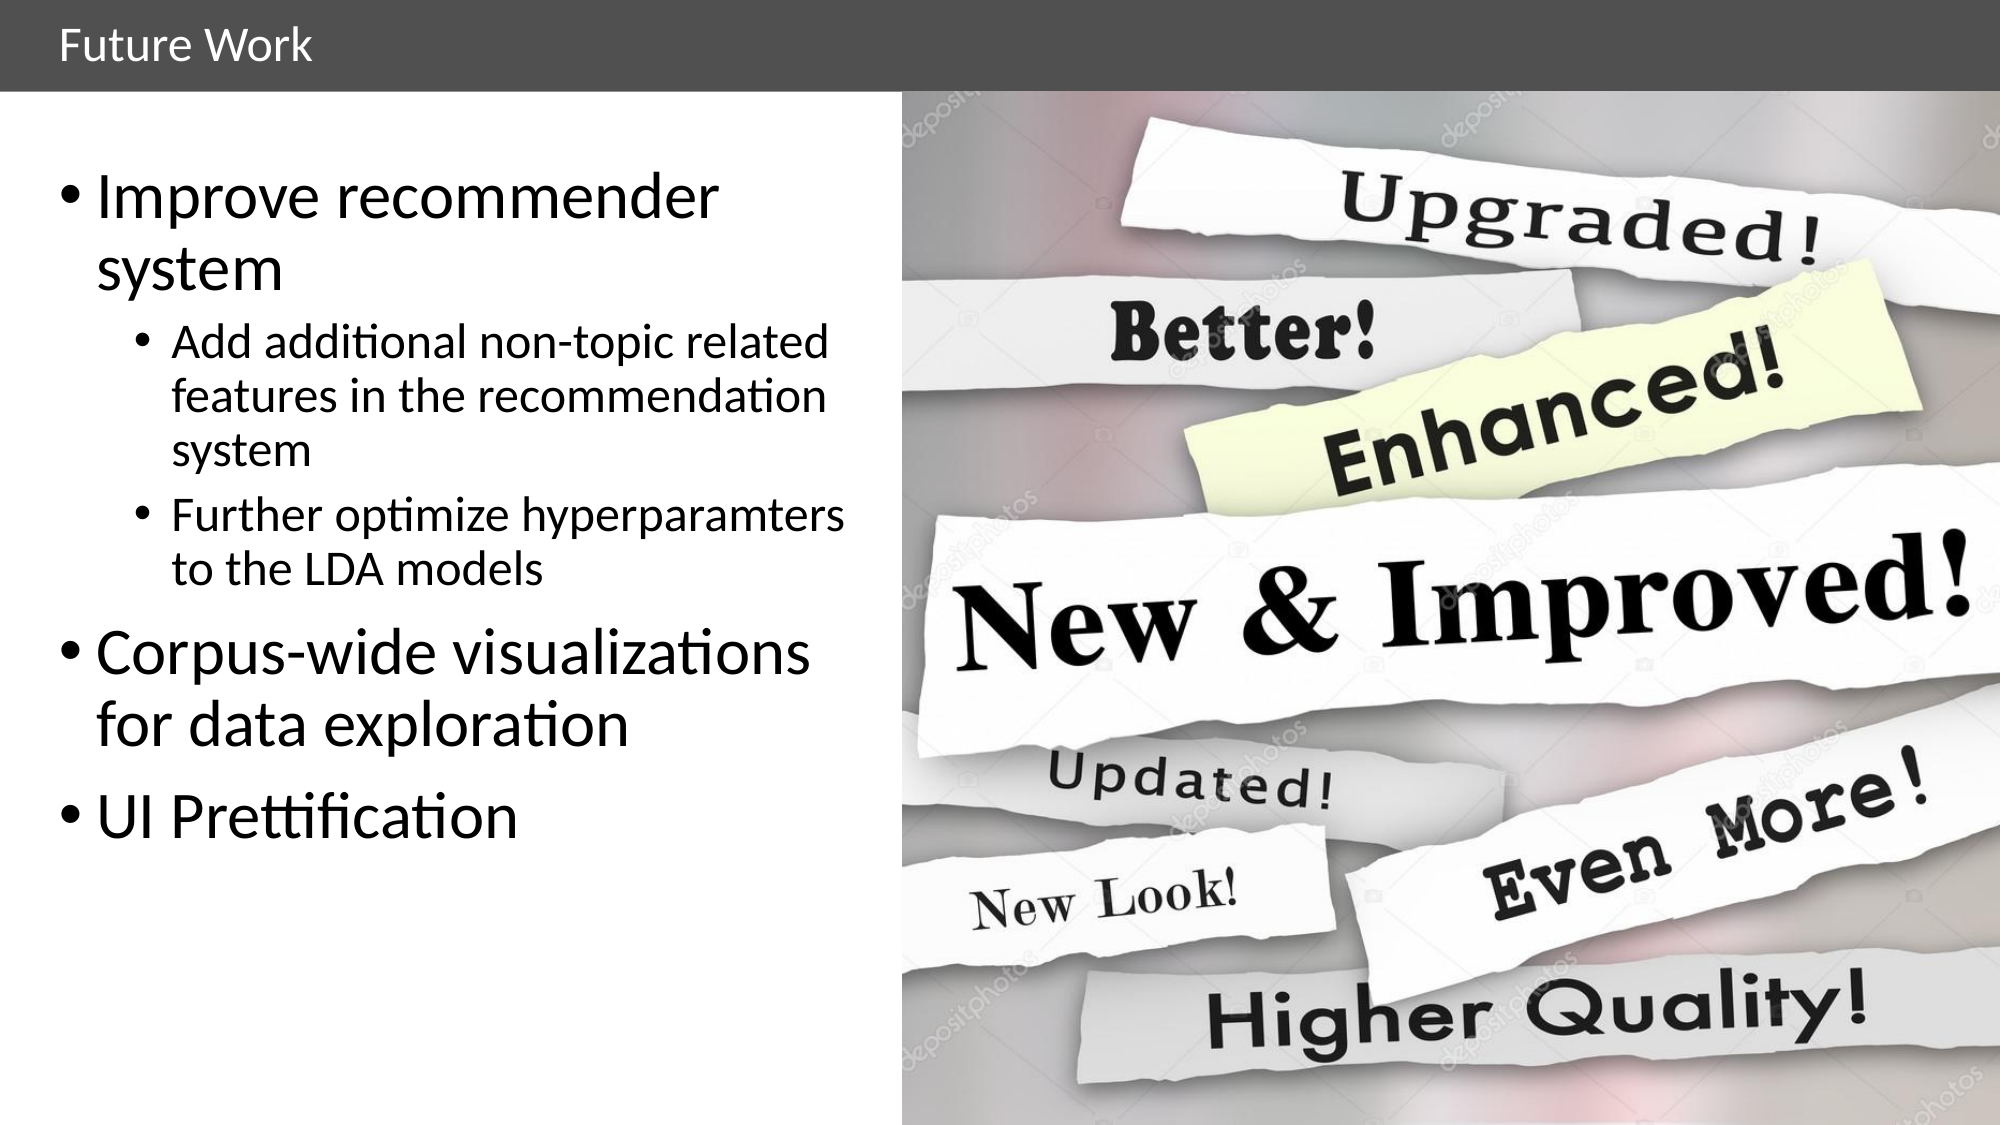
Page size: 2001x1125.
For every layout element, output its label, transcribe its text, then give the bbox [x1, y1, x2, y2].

picture [902, 91, 2000, 1125]
text_box Improve recommender system Add additional non-topic related features in the recommendation system Further optimize hyperparamters to the LDA models Corpus-wide visualizations for data exploration UI Prettification [43, 154, 902, 1021]
title Future Work [43, 10, 1956, 82]
